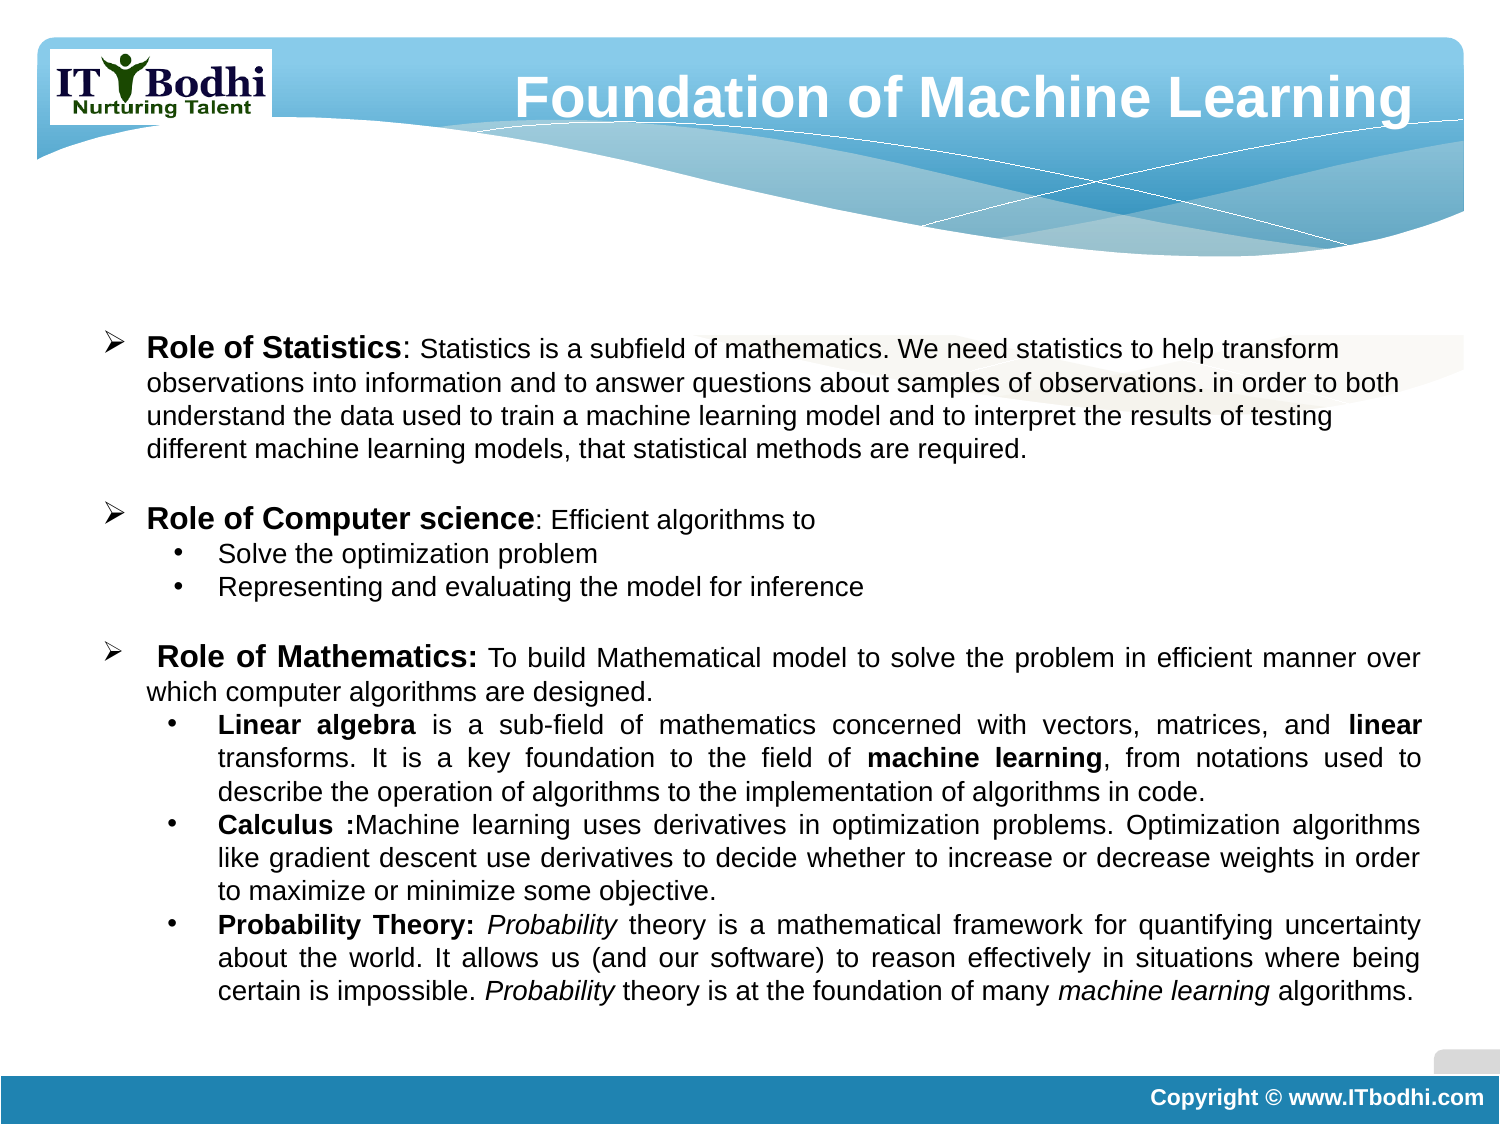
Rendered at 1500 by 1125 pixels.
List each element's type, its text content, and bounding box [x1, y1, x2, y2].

picture [49, 49, 273, 126]
text_box Role of Statistics: Statistics is a subfield of mathematics. We need statistics to help transform observations into information and to answer questions about samples of observations. in order to both understand the data used to train a machine learning model and to interpret the results of testing different machine learning models, that statistical methods are required. Role of Computer science: Efficient algorithms to Solve the optimization problem Representing and evaluating the model for inference Role of Mathematics: To build Mathematical model to solve the problem in efficient manner over which computer algorithms are designed. Linear algebra is a sub-field of mathematics concerned with vectors, matrices, and linear transforms. It is a key foundation to the field of machine learning, from notations used to describe the operation of algorithms to the implementation of algorithms in code. Calculus :Machine learning uses derivatives in optimization problems. Optimization algorithms like gradient descent use derivatives to decide whether to increase or decrease weights in order to maximize or minimize some objective. Probability Theory: Probability theory is a mathematical framework for quantifying uncertainty about the world. It allows us (and our software) to reason effectively in situations where being certain is impossible. Probability theory is at the foundation of many machine learning algorithms. [87, 319, 1438, 1025]
text_box Copyright © www.ITbodhi.com [0, 1074, 1500, 1125]
text_box Foundation of Machine Learning [500, 52, 1438, 140]
